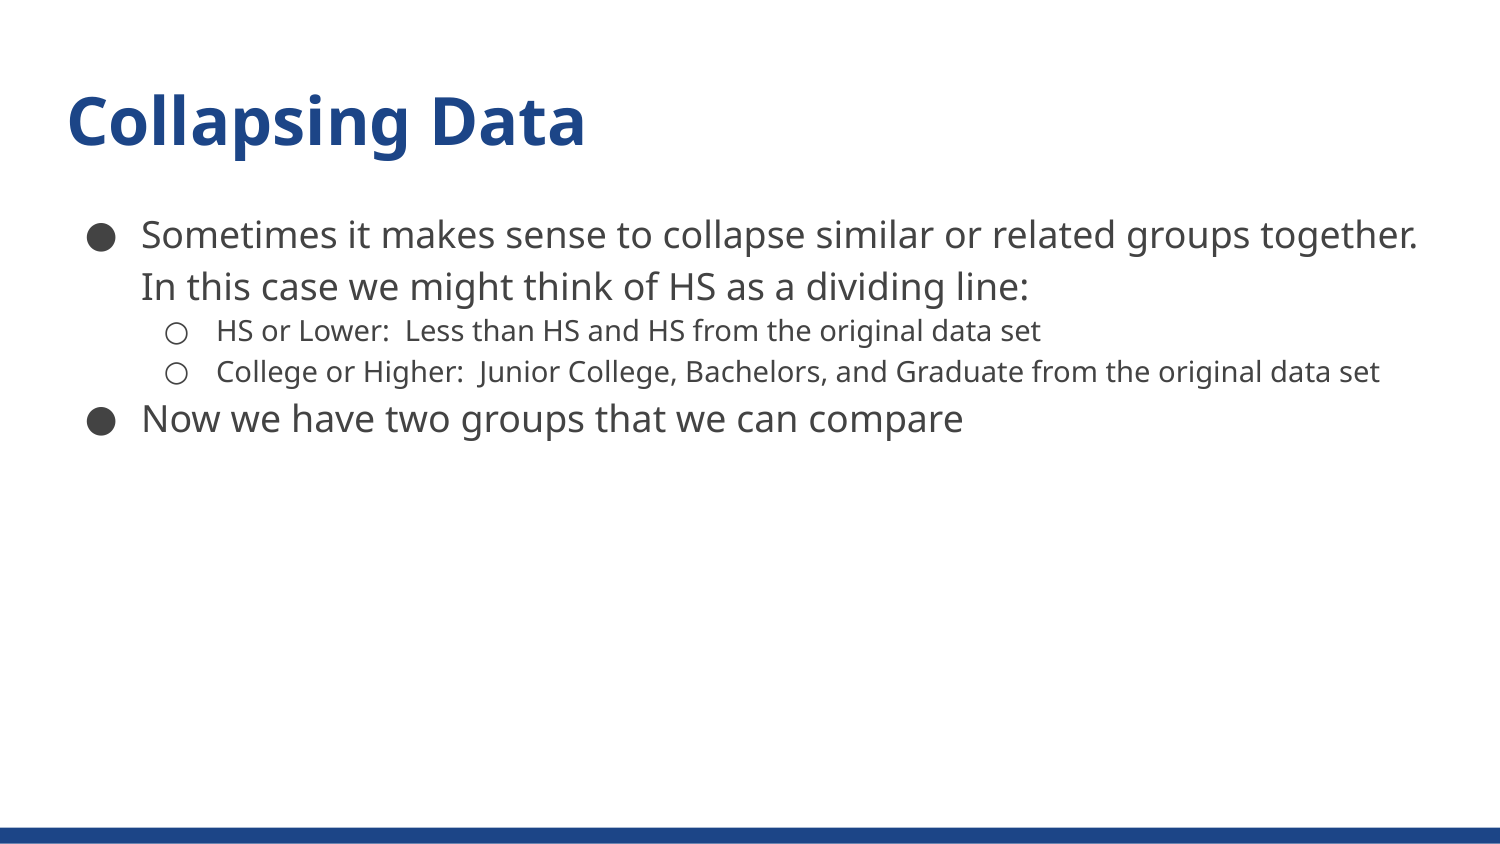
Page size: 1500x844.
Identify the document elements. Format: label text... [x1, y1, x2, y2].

title Collapsing Data [51, 64, 1449, 167]
list Sometimes it makes sense to collapse similar or related groups together. In this case we might think of HS as a dividing line: HS or Lower: Less than HS and HS from the original data set College or Higher: Junior College, Bachelors, and Graduate from the original data set Now we have two groups that we can compare [51, 189, 1449, 750]
